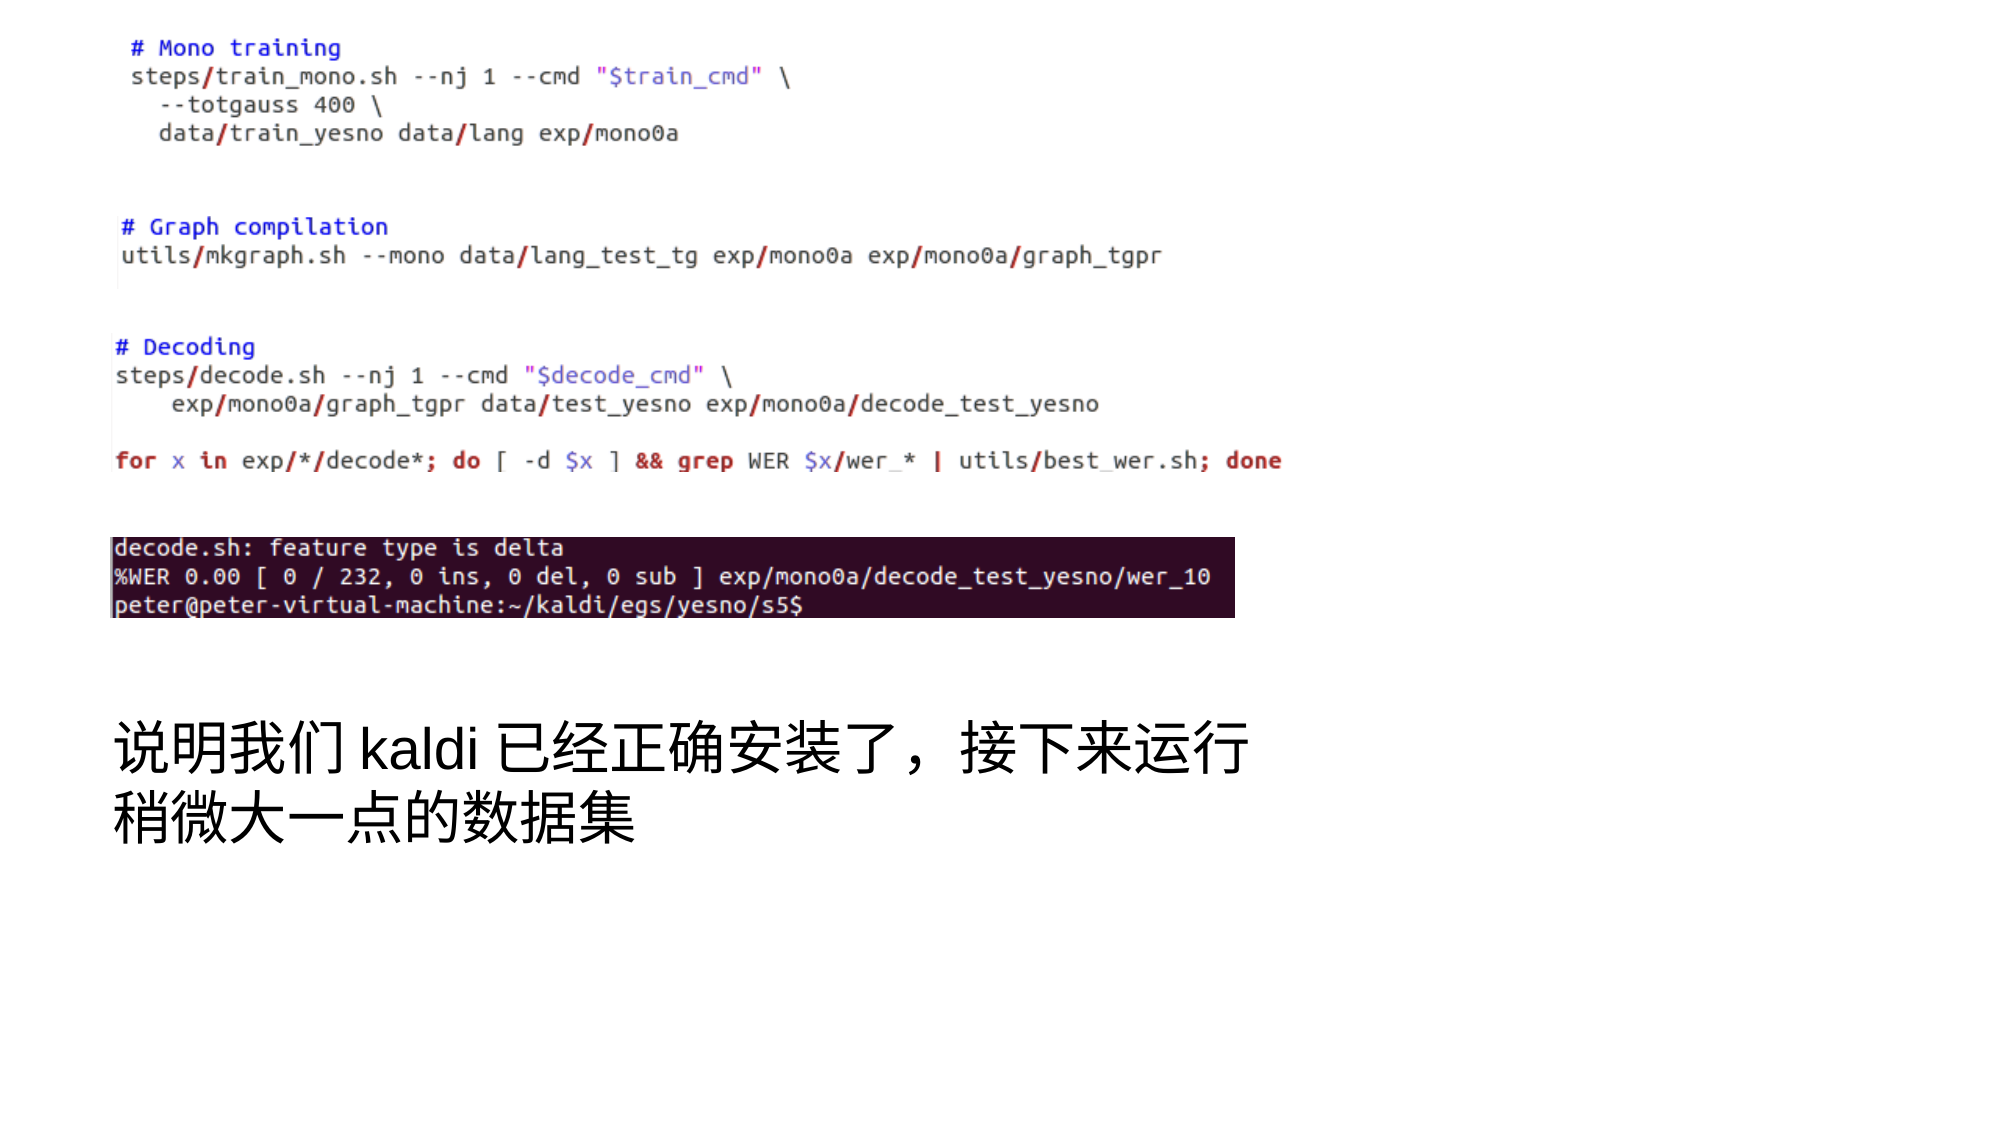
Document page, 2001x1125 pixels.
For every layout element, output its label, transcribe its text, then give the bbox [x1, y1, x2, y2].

picture [110, 333, 1364, 472]
picture [117, 216, 1203, 289]
picture [109, 537, 1235, 618]
text_box 说明我们kaldi已经正确安装了，接下来运行稍微大一点的数据集 [97, 703, 1300, 859]
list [131, 34, 819, 168]
